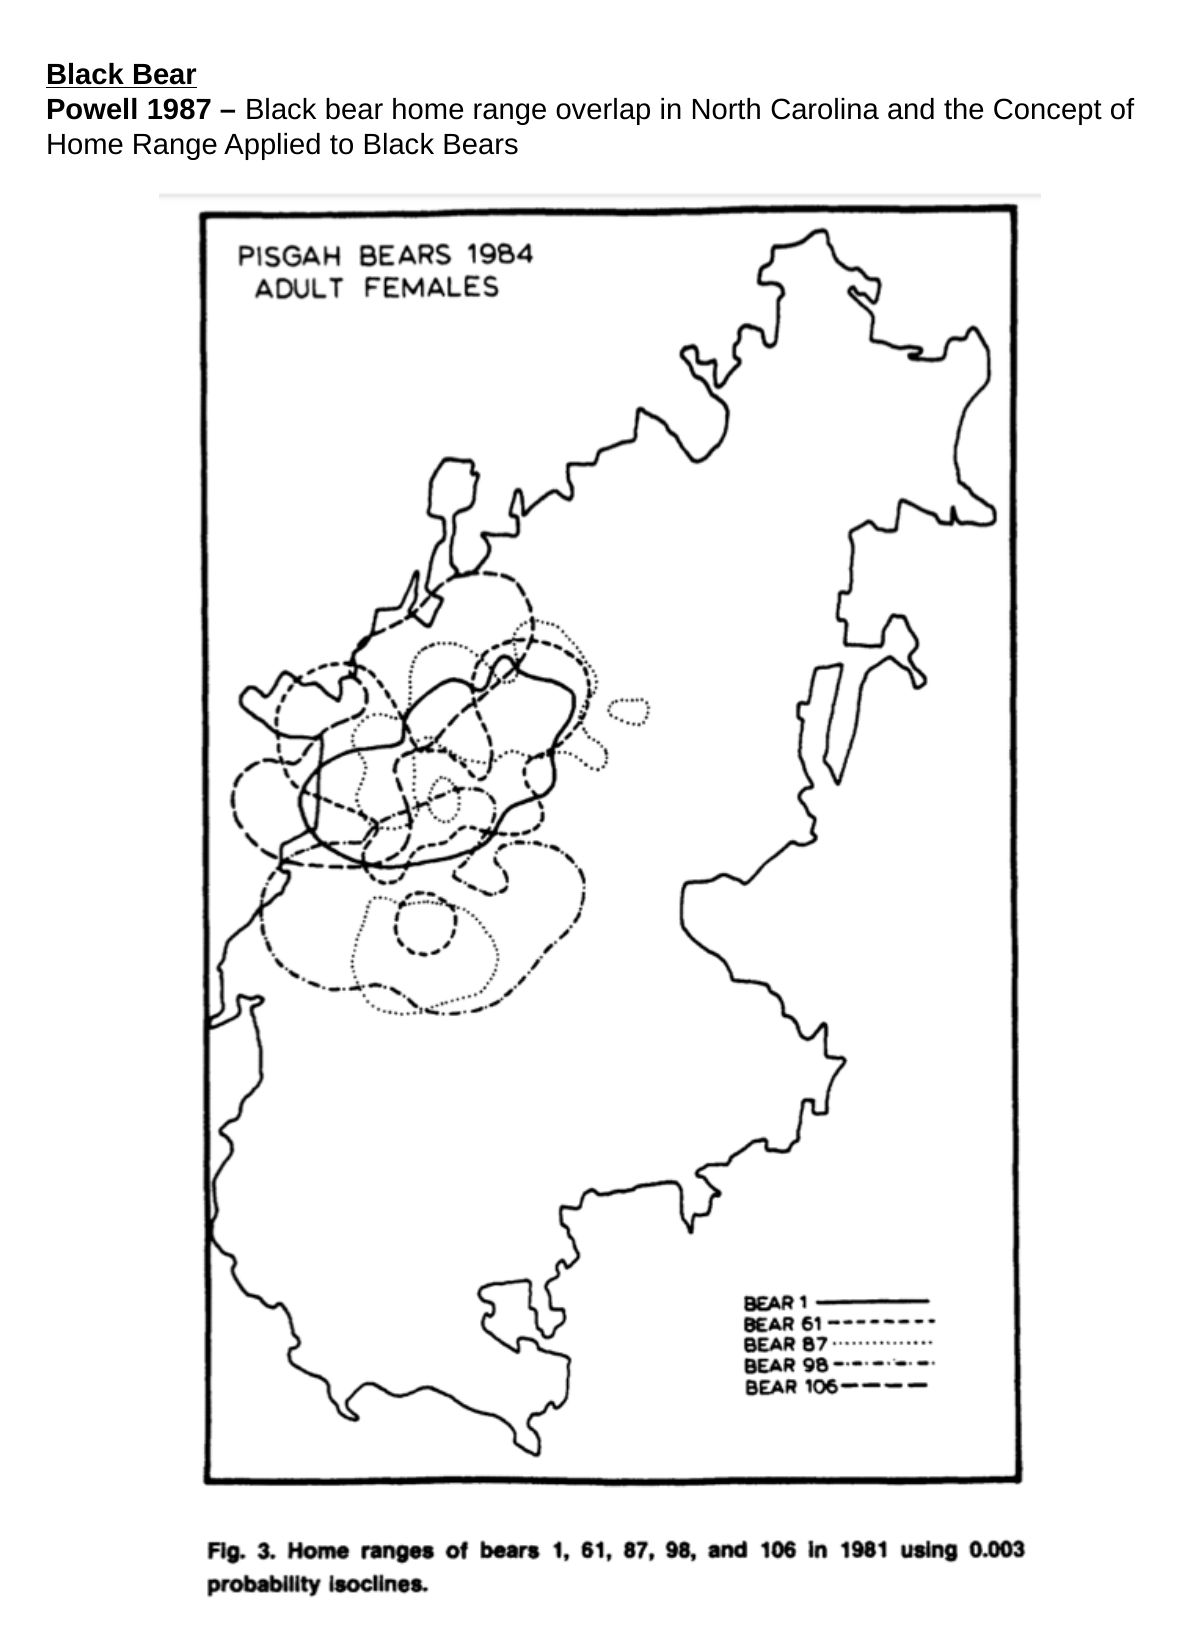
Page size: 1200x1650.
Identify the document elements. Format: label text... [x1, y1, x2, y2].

text_box Black Bear Powell 1987 – Black bear home range overlap in North Carolina and the Concept of Home Range Applied to Black Bears [31, 48, 1200, 168]
picture [158, 191, 1041, 1602]
